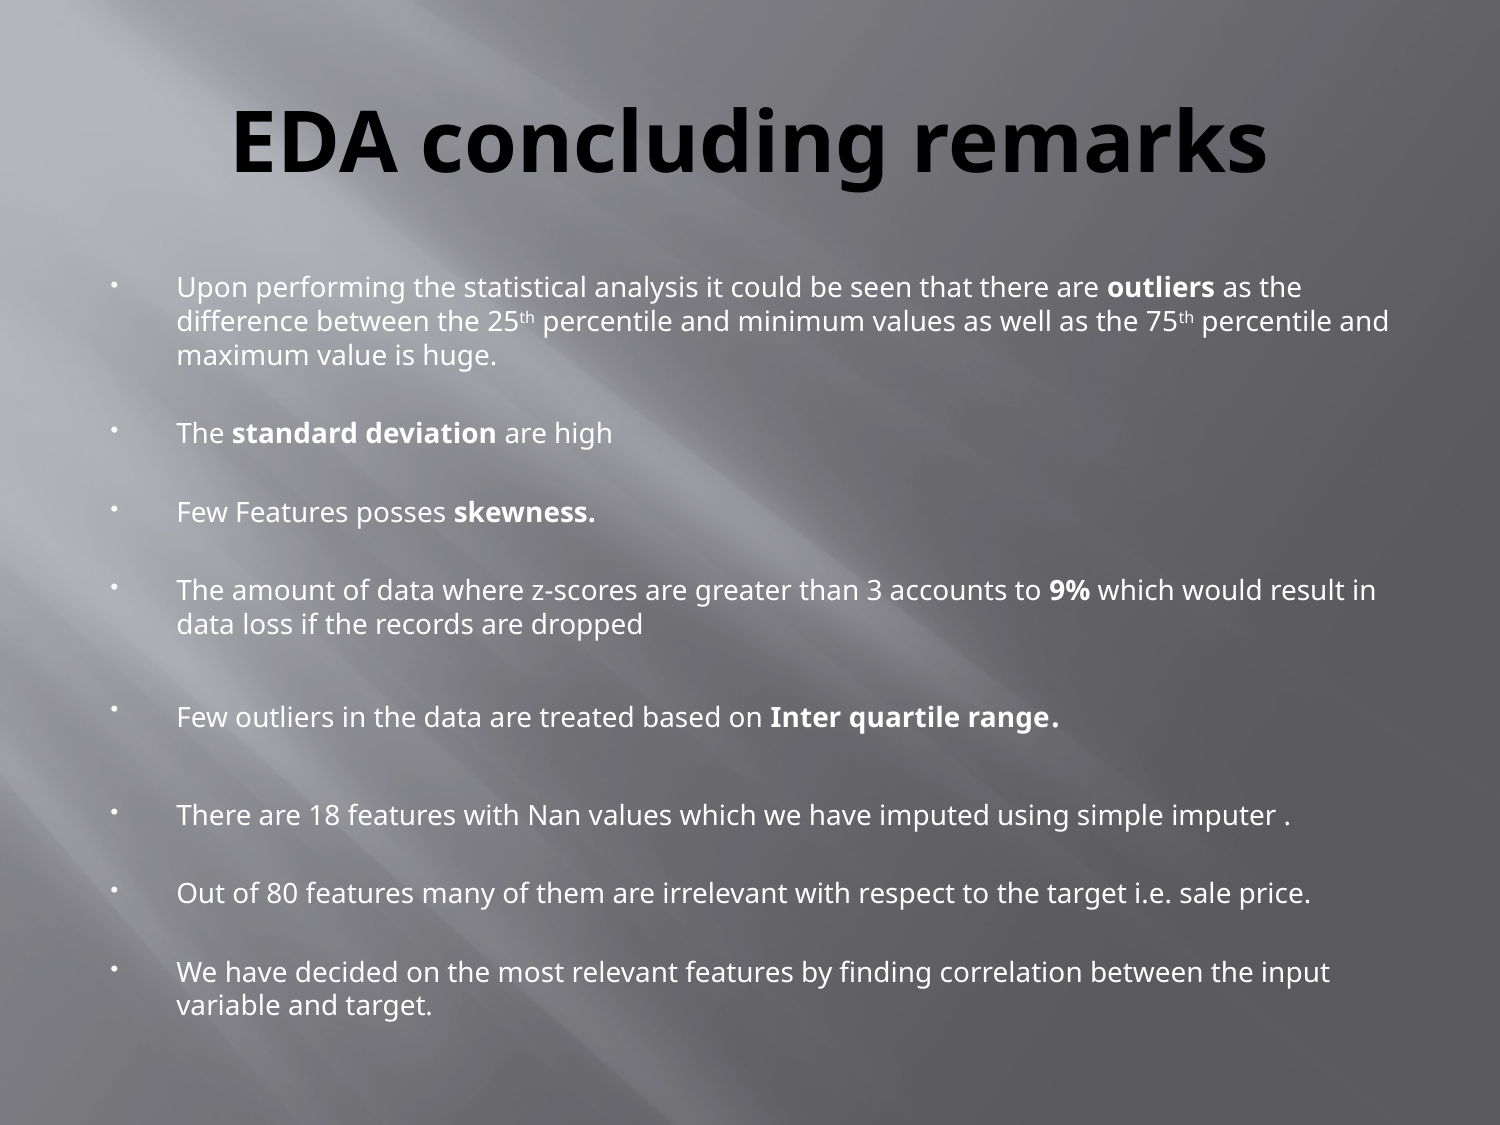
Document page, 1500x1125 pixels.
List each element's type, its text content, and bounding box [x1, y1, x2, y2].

list Upon performing the statistical analysis it could be seen that there are outliers as the difference between the 25th percentile and minimum values as well as the 75th percentile and maximum value is huge. The standard deviation are high Few Features posses skewness. The amount of data where z-scores are greater than 3 accounts to 9% which would result in data loss if the records are dropped Few outliers in the data are treated based on Inter quartile range. There are 18 features with Nan values which we have imputed using simple imputer . Out of 80 features many of them are irrelevant with respect to the target i.e. sale price. We have decided on the most relevant features by finding correlation between the input variable and target. [75, 262, 1425, 1035]
title EDA concluding remarks [75, 45, 1425, 233]
